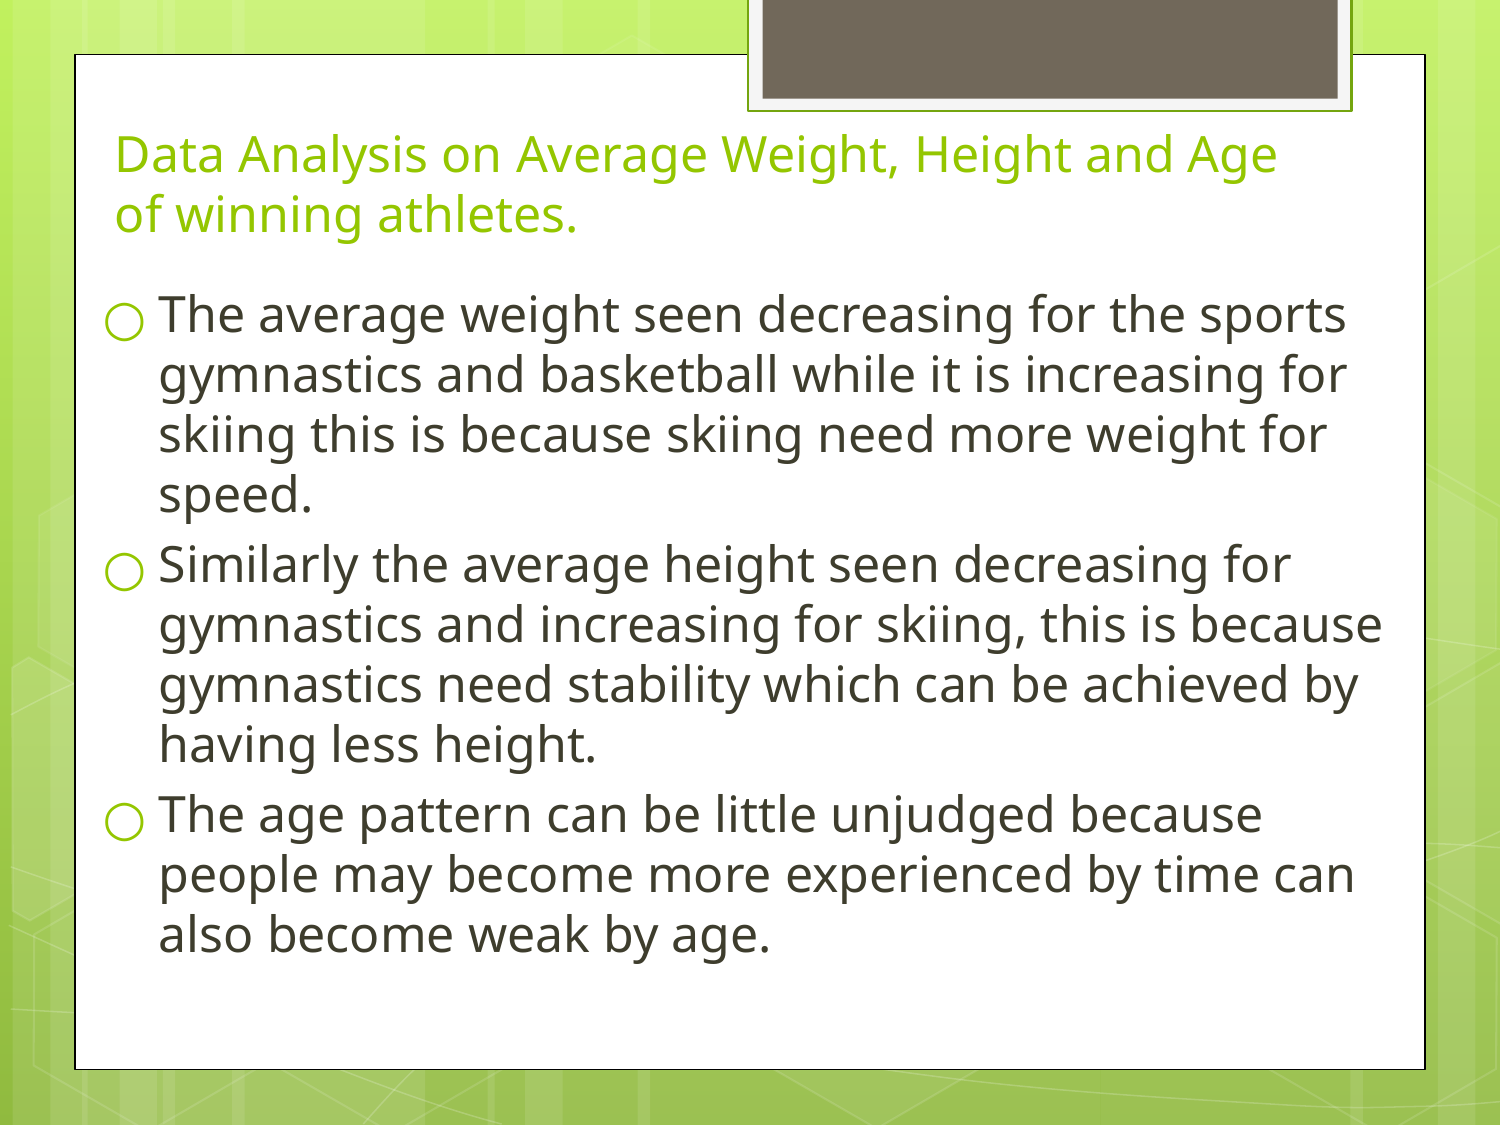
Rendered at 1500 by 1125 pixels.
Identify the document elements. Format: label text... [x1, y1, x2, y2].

title Data Analysis on Average Weight, Height and Age of winning athletes. [99, 112, 1324, 250]
list The average weight seen decreasing for the sports gymnastics and basketball while it is increasing for skiing this is because skiing need more weight for speed. Similarly the average height seen decreasing for gymnastics and increasing for skiing, this is because gymnastics need stability which can be achieved by having less height. The age pattern can be little unjudged because people may become more experienced by time can also become weak by age. [87, 275, 1425, 1050]
